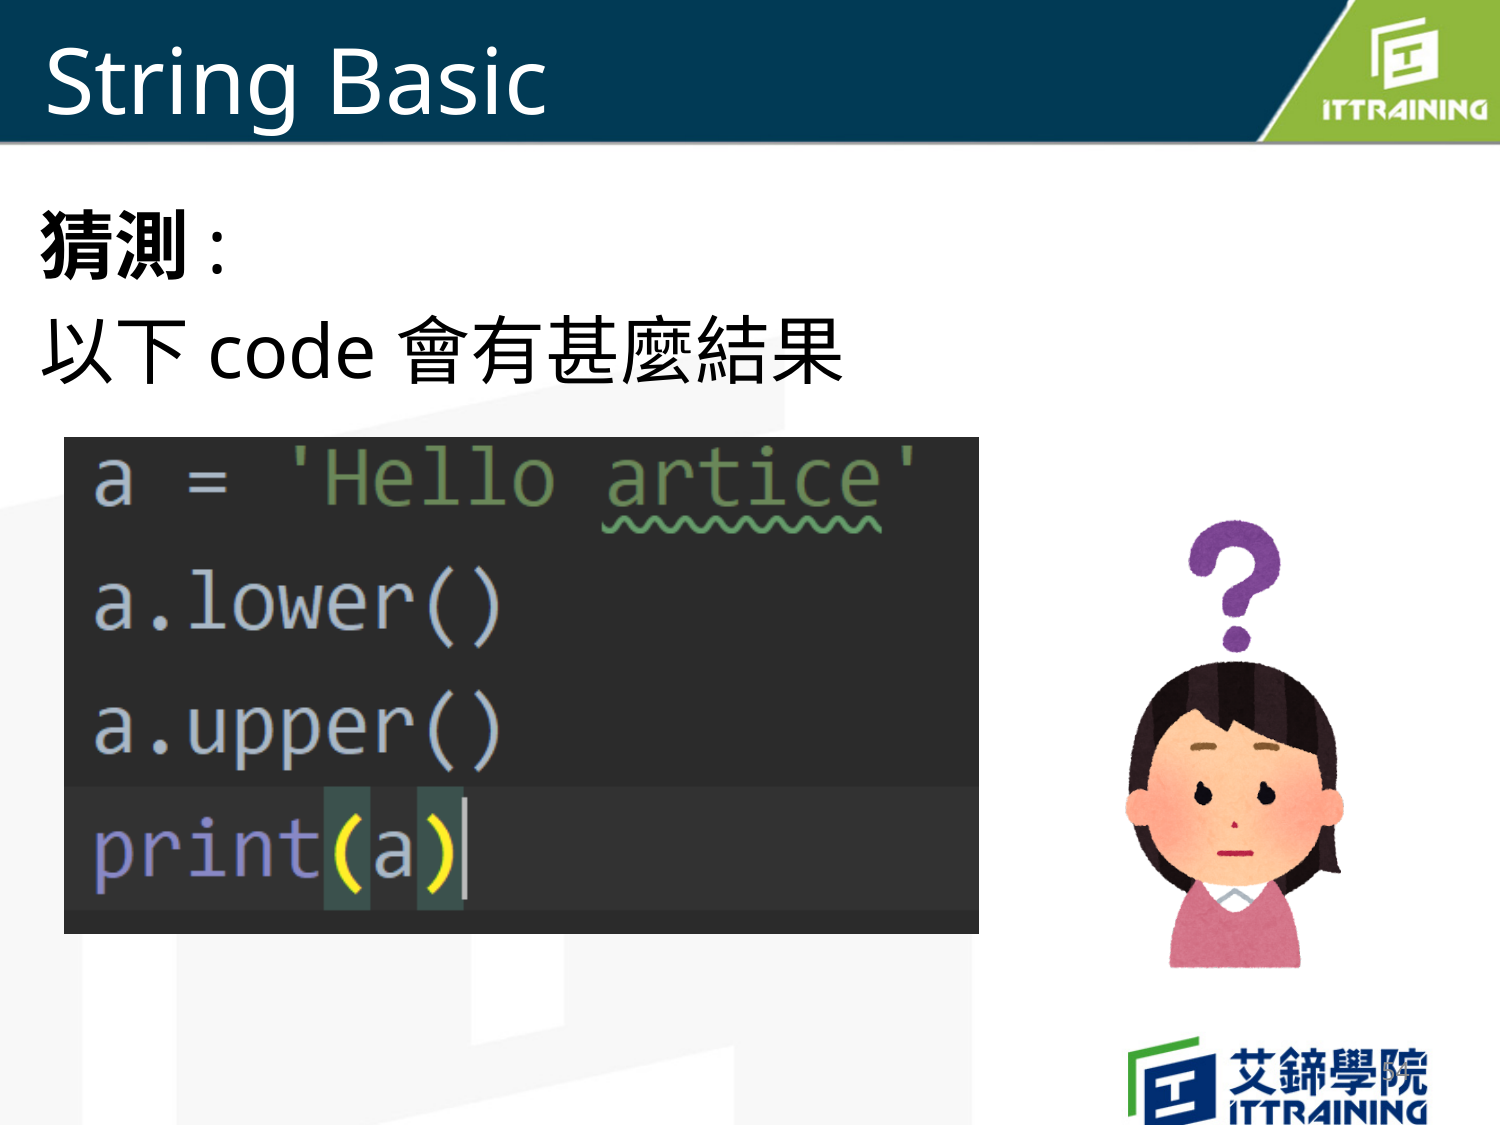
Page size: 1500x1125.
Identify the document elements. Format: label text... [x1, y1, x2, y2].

list 猜測: 以下code會有甚麼結果 [24, 191, 1375, 934]
slide_number 54 [1074, 1042, 1425, 1103]
picture [0, 0, 1500, 1125]
title String Basic [29, 0, 1380, 172]
